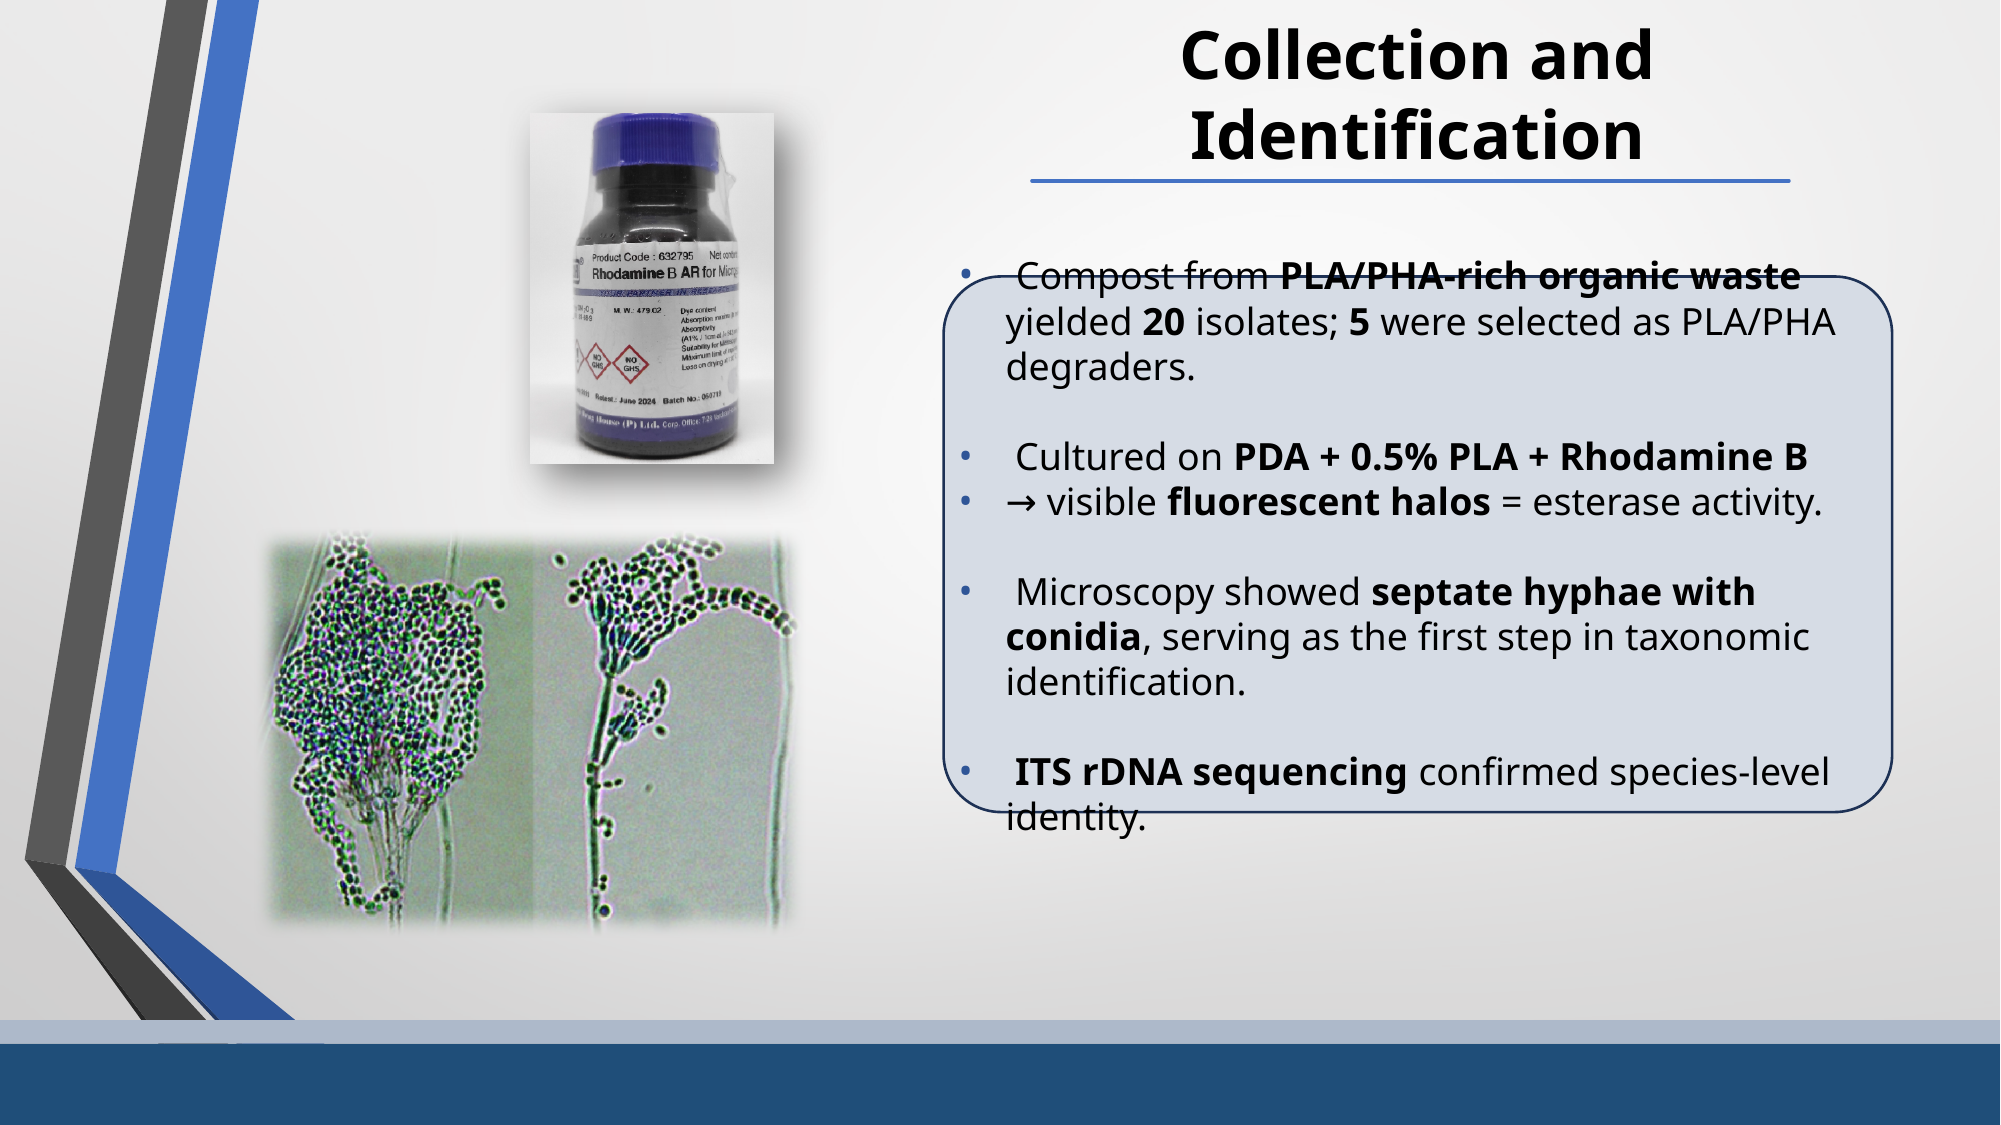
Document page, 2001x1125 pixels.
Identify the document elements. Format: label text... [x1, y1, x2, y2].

list Compost from PLA/PHA-rich organic waste yielded 20 isolates; 5 were selected as PLA/PHA degraders. Cultured on PDA + 0.5% PLA + Rhodamine B → visible fluorescent halos = esterase activity. Microscopy showed septate hyphae with conidia, serving as the first step in taxonomic identification. ITS rDNA sequencing confirmed species-level identity. [943, 217, 1893, 871]
picture [529, 112, 774, 465]
picture [253, 525, 807, 939]
text_box [0, 1019, 2000, 1043]
title Collection and Identification [943, 4, 1893, 181]
text_box [0, 1043, 2000, 1125]
